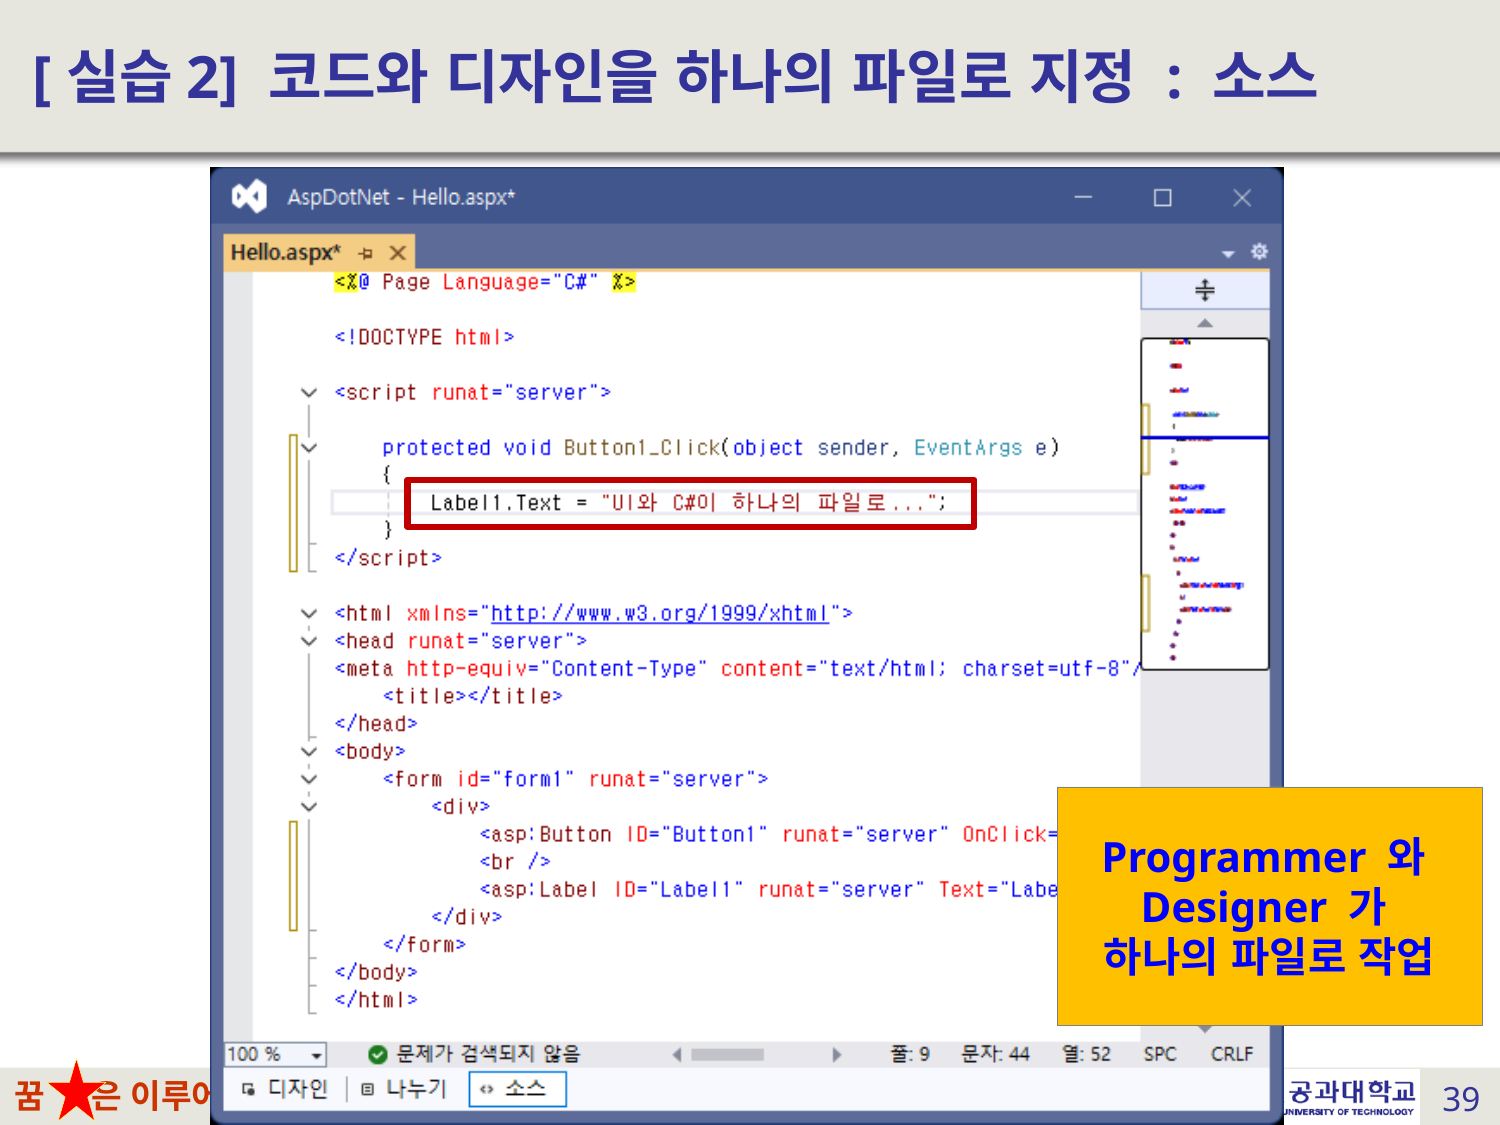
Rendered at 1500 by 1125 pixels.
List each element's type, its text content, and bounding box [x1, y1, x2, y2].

picture [0, 0, 1500, 1125]
text_box Programmer 와 Designer 가 하나의 파일로 작업 [1288, 785, 1484, 1027]
picture [100, 1085, 113, 1090]
title [실습2] 코드와 디자인을 하나의 파일로 지정 : 소스 [17, 8, 1483, 142]
